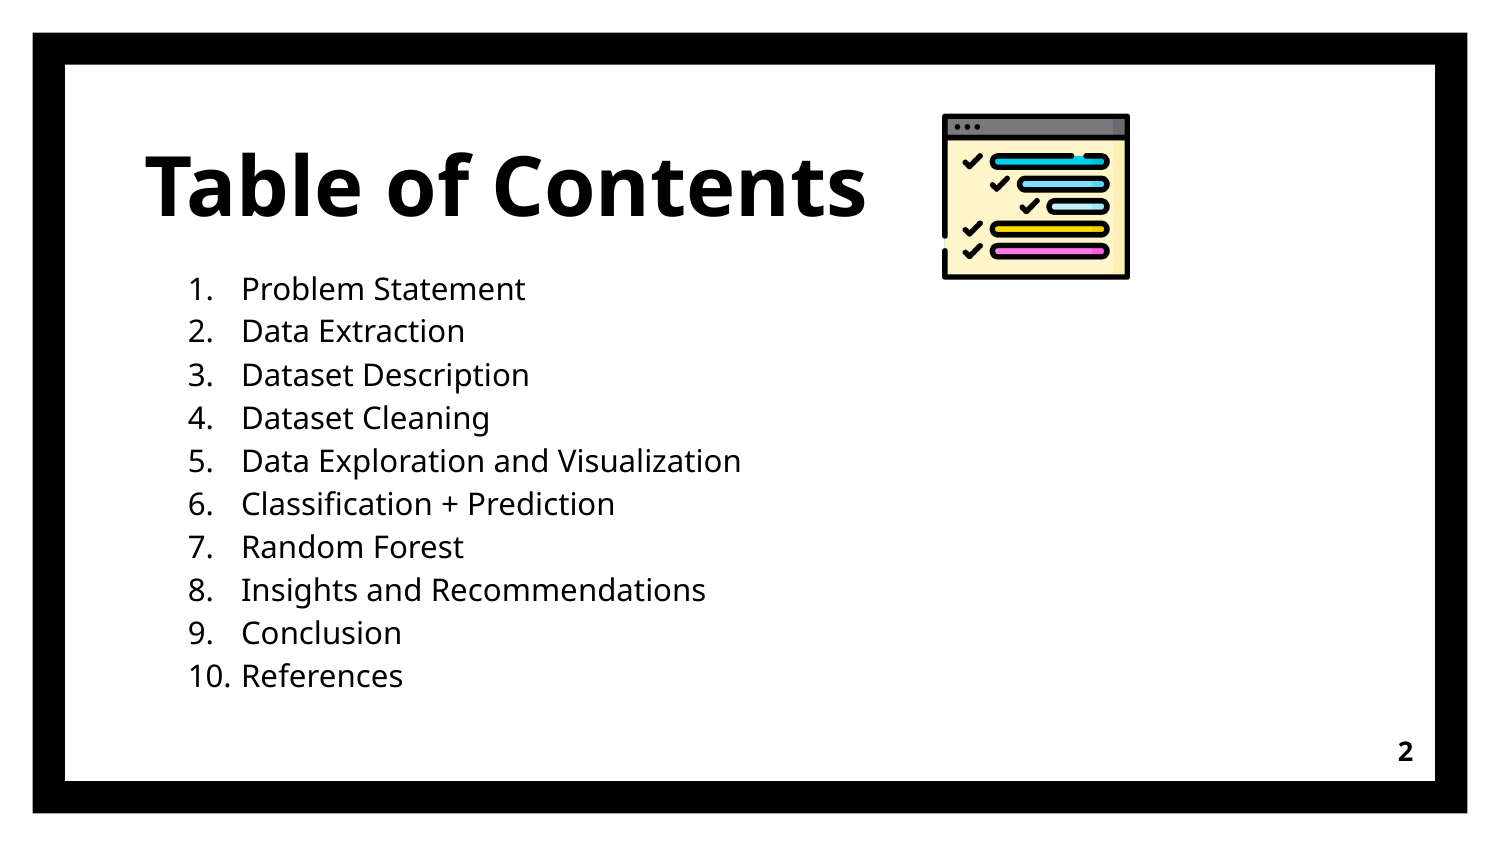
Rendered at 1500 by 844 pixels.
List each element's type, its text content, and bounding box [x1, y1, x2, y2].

picture [941, 102, 1130, 291]
list Problem Statement Data Extraction Dataset Description Dataset Cleaning Data Exploration and Visualization Classification + Prediction Random Forest Insights and Recommendations Conclusion References [151, 248, 801, 723]
slide_number 2 [1338, 720, 1429, 786]
title Table of Contents [130, 120, 936, 249]
